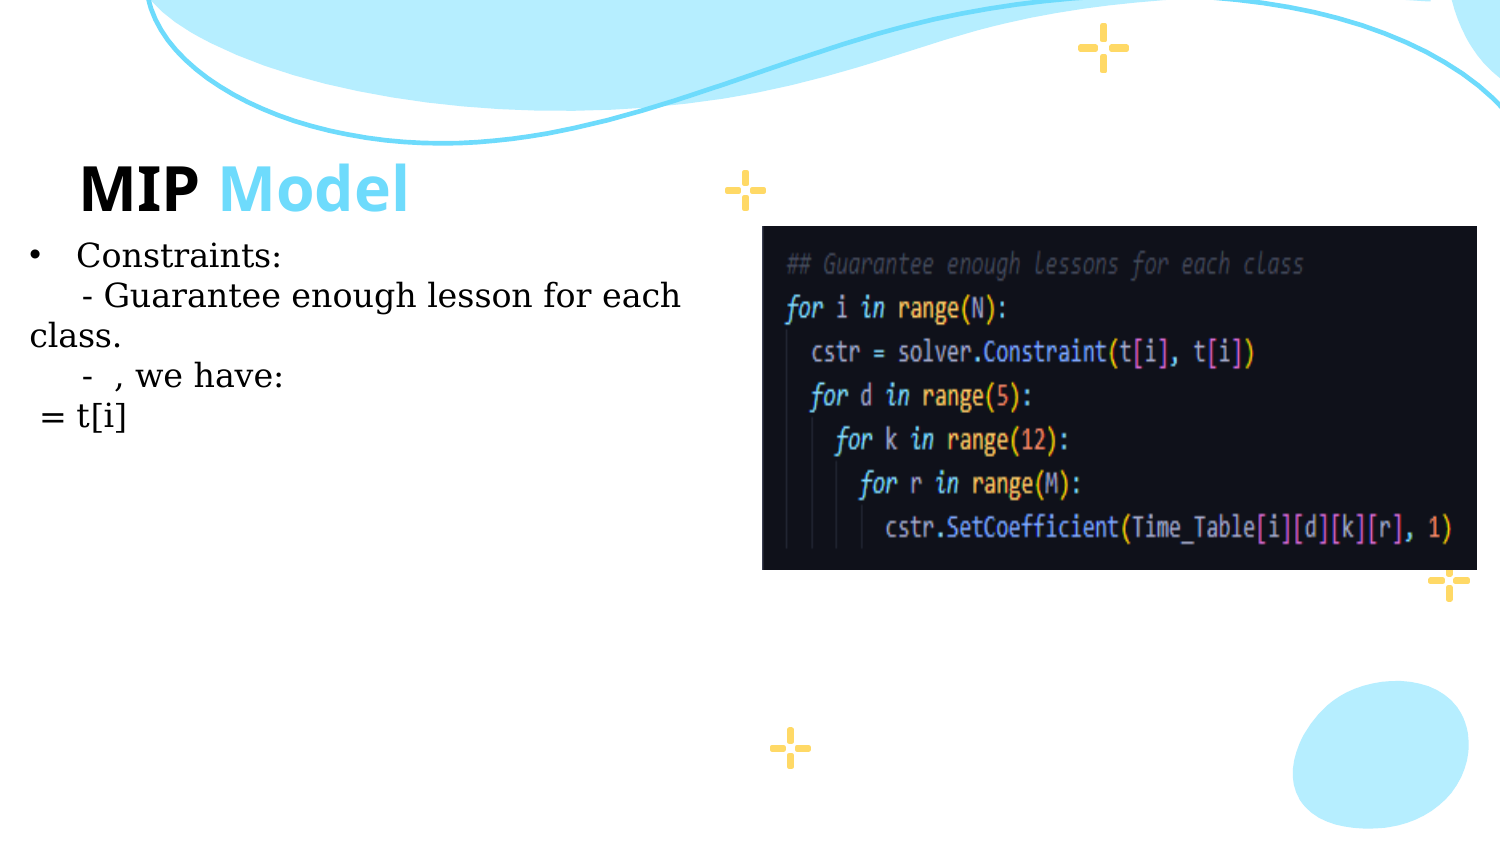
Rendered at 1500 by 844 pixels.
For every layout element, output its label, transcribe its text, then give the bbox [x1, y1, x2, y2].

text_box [1430, 579, 1468, 600]
picture [761, 226, 1477, 570]
text_box [1292, 680, 1469, 829]
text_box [1080, 25, 1127, 72]
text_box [771, 729, 810, 768]
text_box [726, 171, 765, 210]
title MIP Model [63, 95, 696, 239]
